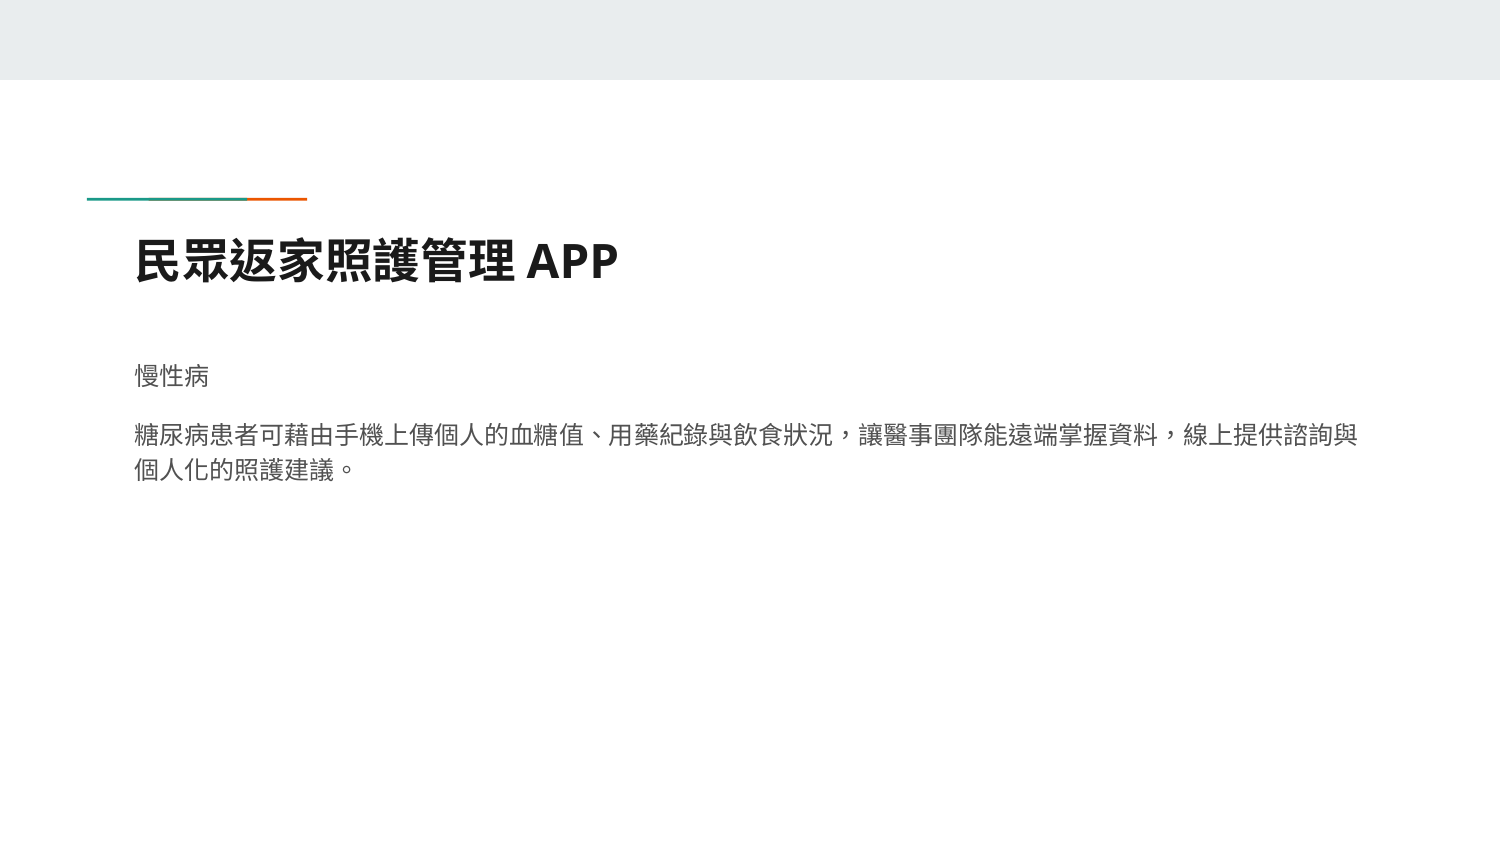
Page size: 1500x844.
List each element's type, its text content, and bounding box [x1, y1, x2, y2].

list 慢性病 糖尿病患者可藉由手機上傳個人的血糖值、用藥紀錄與飲食狀況，讓醫事團隊能遠端掌握資料，線上提供諮詢與個人化的照護建議。 [119, 341, 1381, 712]
title 民眾返家照護管理APP [119, 216, 1381, 305]
